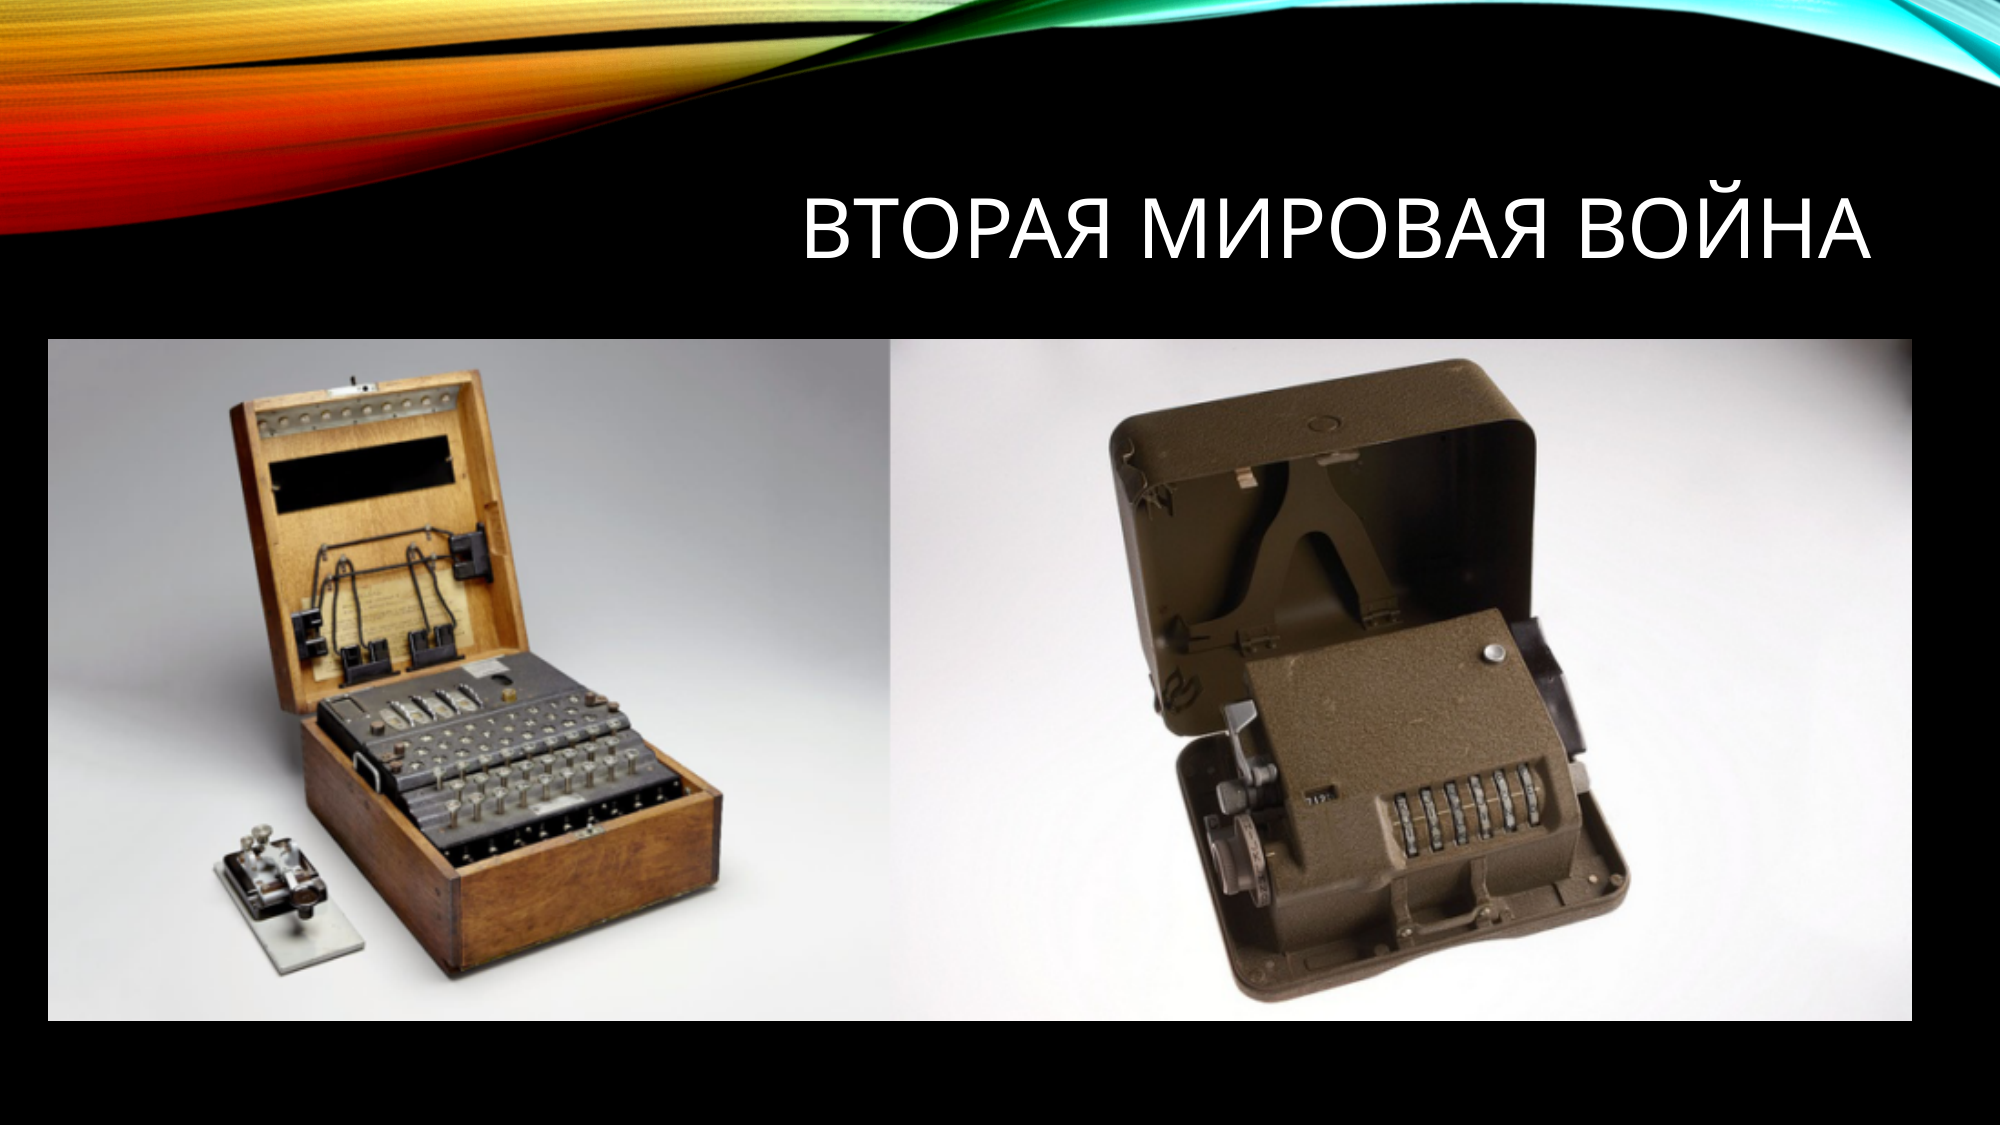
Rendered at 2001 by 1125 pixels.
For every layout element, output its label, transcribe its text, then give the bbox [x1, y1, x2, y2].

title Вторая мировая война [474, 125, 1888, 338]
picture [0, 0, 2000, 237]
picture [47, 339, 1912, 1021]
